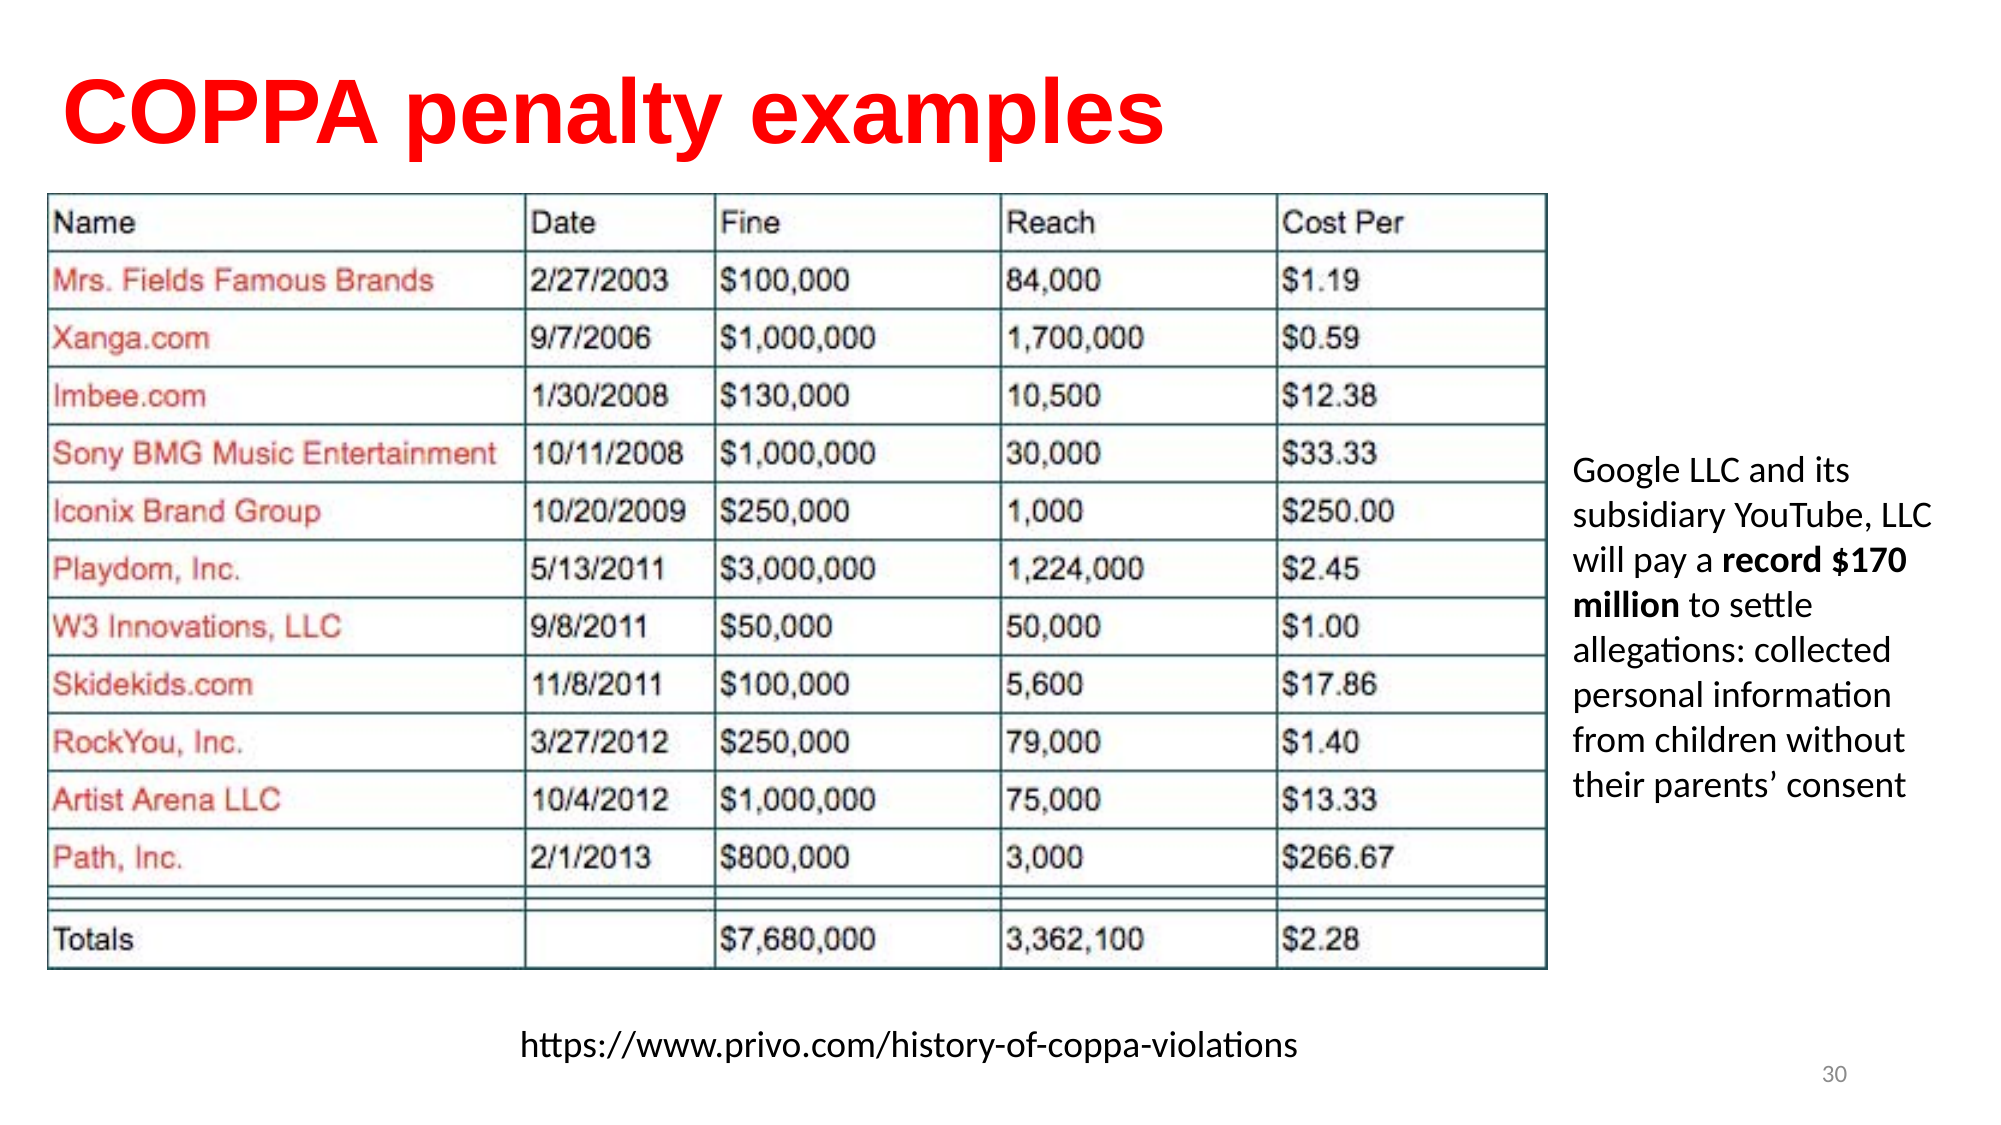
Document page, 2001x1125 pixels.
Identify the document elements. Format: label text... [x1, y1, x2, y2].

text_box https://www.privo.com/history-of-coppa-violations [505, 1012, 1314, 1073]
slide_number 30 [1412, 1042, 1863, 1103]
text_box Google LLC and its subsidiary YouTube, LLC will pay a record $170 million to settle allegations: collected personal information from children without their parents’ consent [1557, 437, 1987, 813]
title COPPA penalty examples [47, 4, 1773, 223]
picture [47, 193, 1548, 970]
